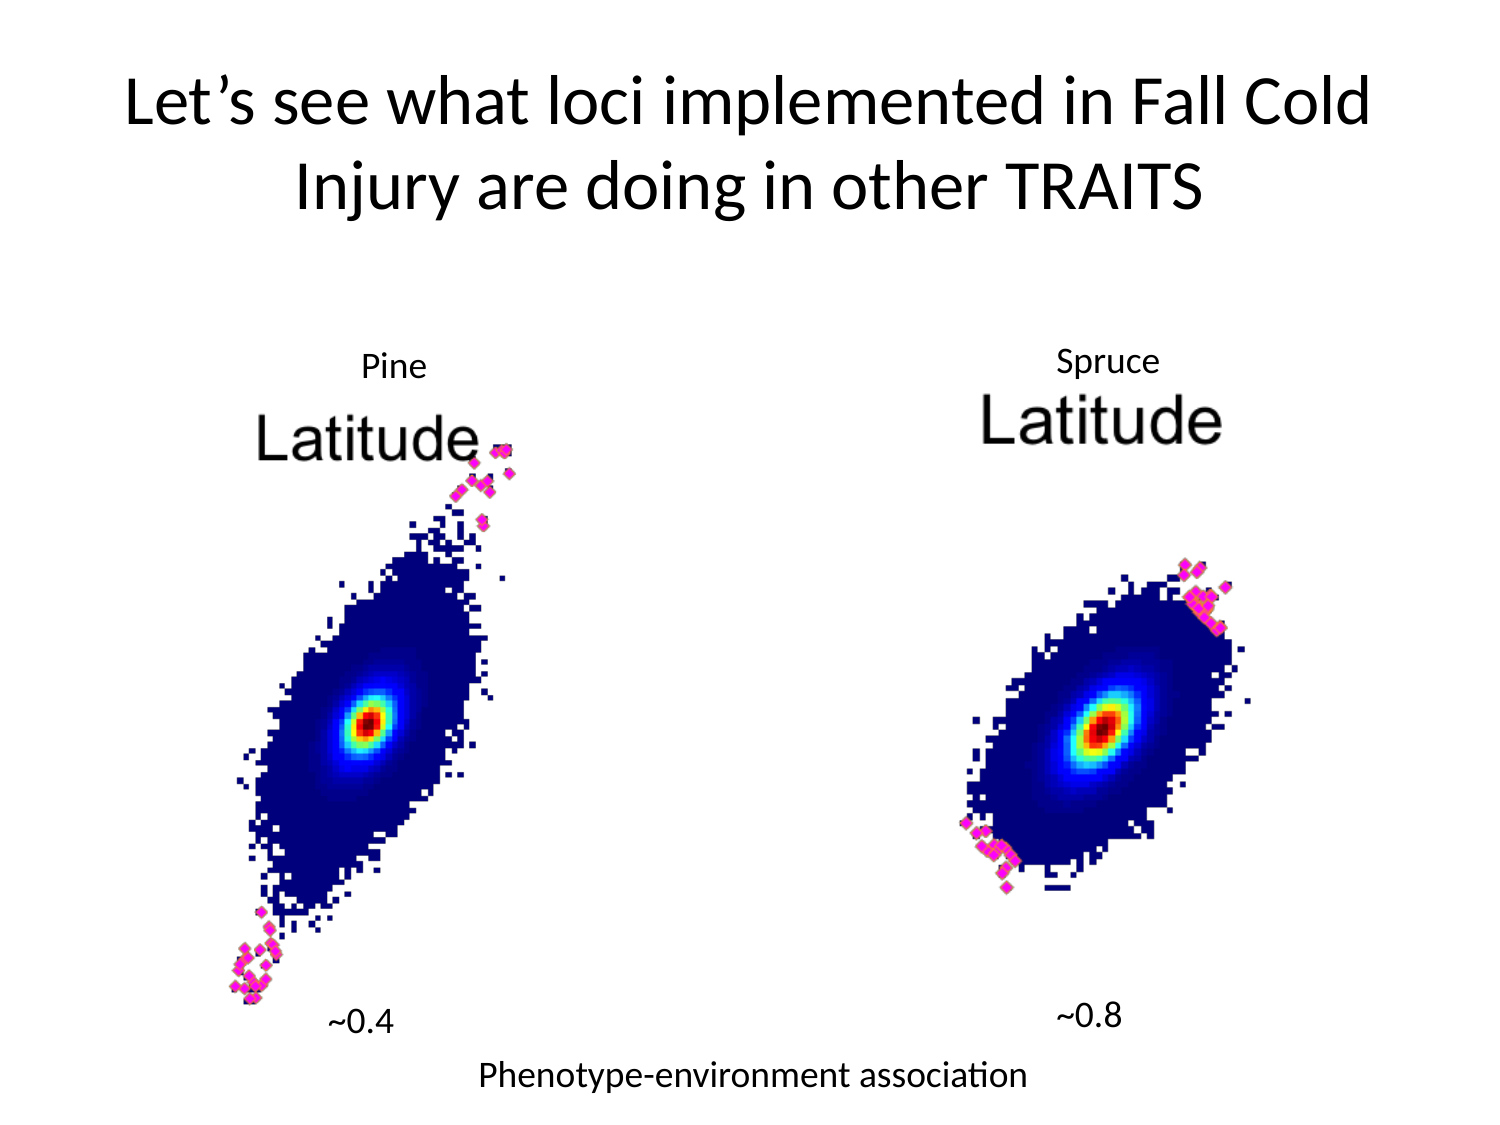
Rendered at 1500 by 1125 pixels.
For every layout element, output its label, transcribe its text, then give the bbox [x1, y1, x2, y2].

text_box Spruce [1041, 328, 1176, 383]
picture [49, 406, 687, 1044]
text_box Pine [346, 333, 443, 394]
picture [757, 385, 1448, 1076]
text_box Phenotype-environment association [463, 1042, 1053, 1103]
title Let’s see what loci implemented in Fall Cold Injury are doing in other TRAITS [75, 45, 1425, 233]
